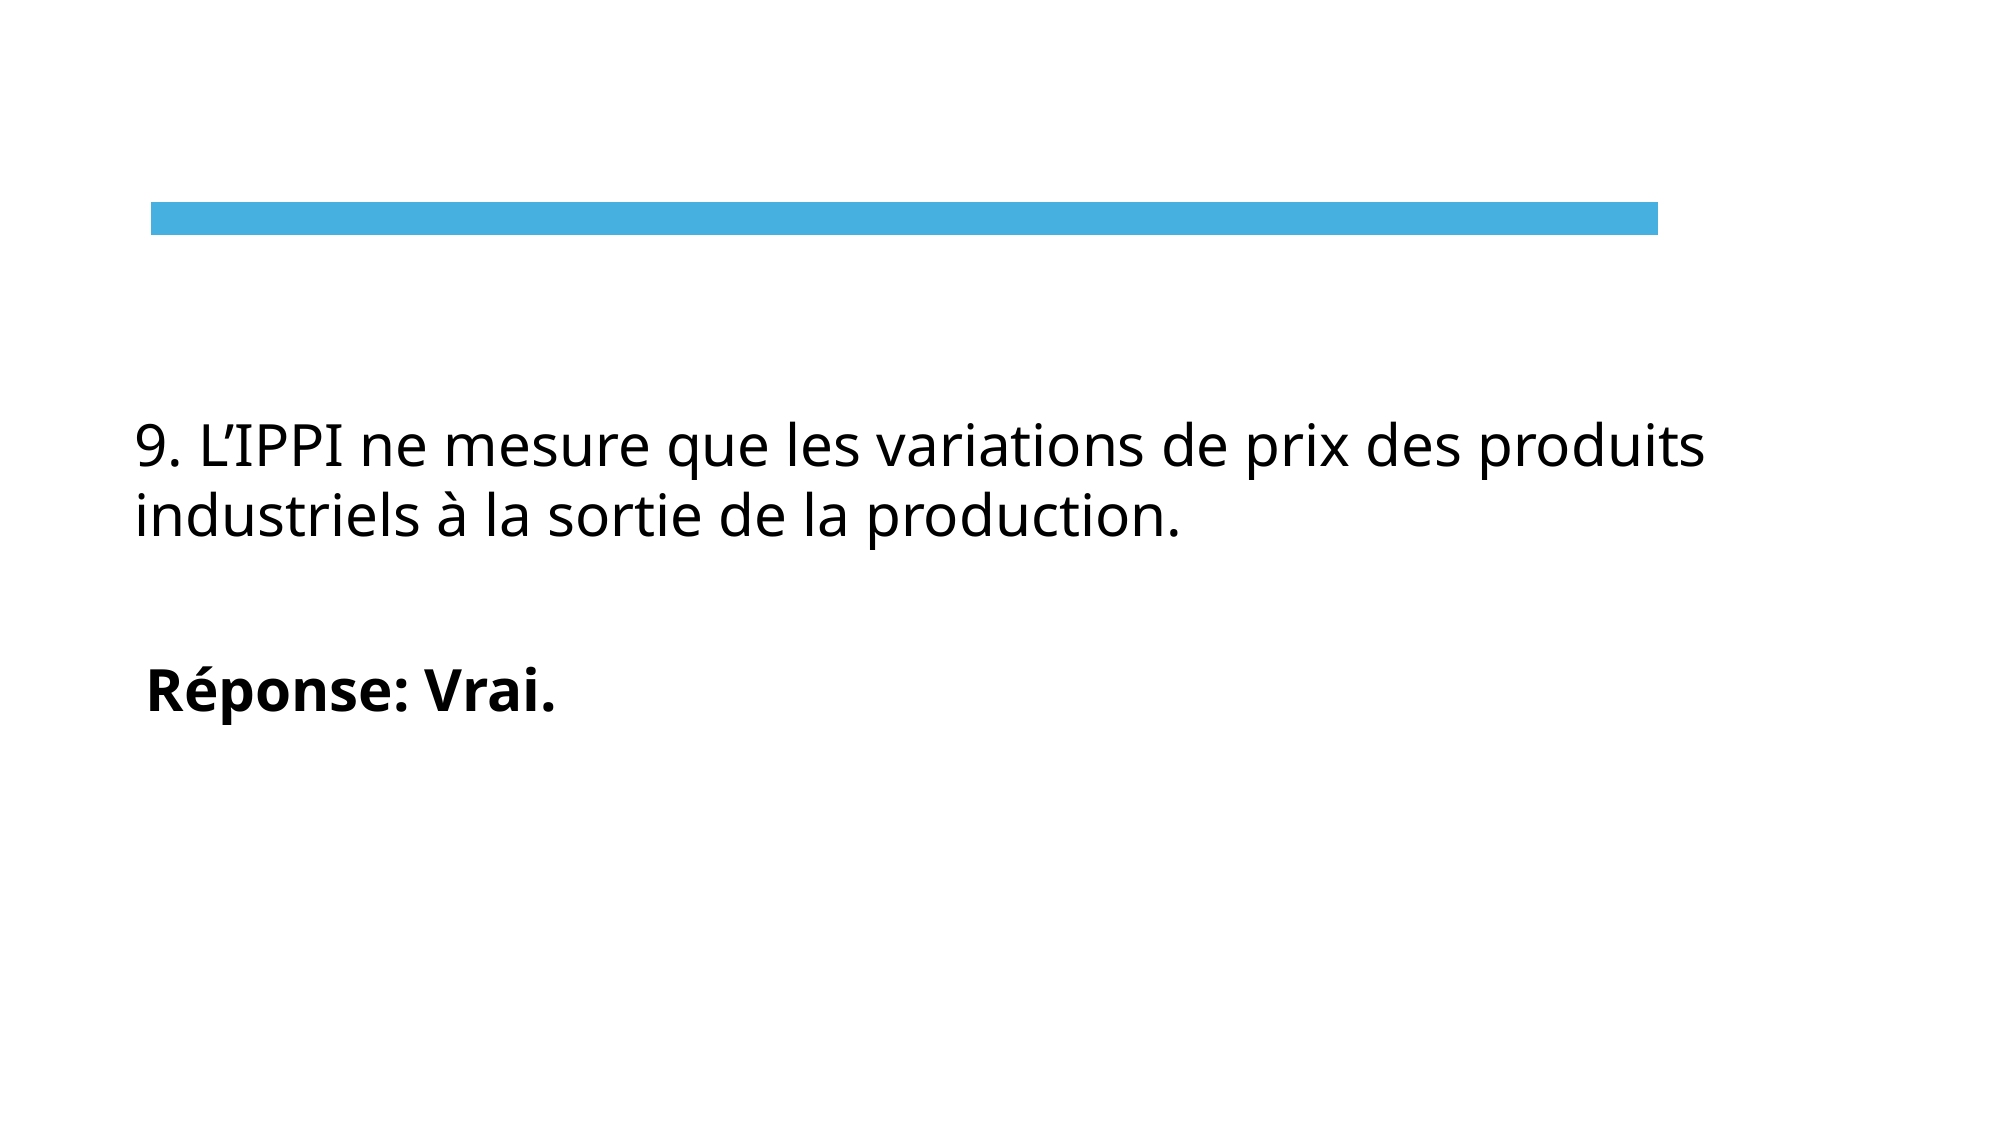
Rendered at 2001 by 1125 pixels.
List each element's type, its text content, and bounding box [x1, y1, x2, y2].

text_box Réponse: Vrai. [131, 645, 2000, 731]
text_box 9. L’IPPI ne mesure que les variations de prix des produits industriels à la sortie de la production. [120, 400, 1901, 556]
text_box [151, 202, 1658, 235]
